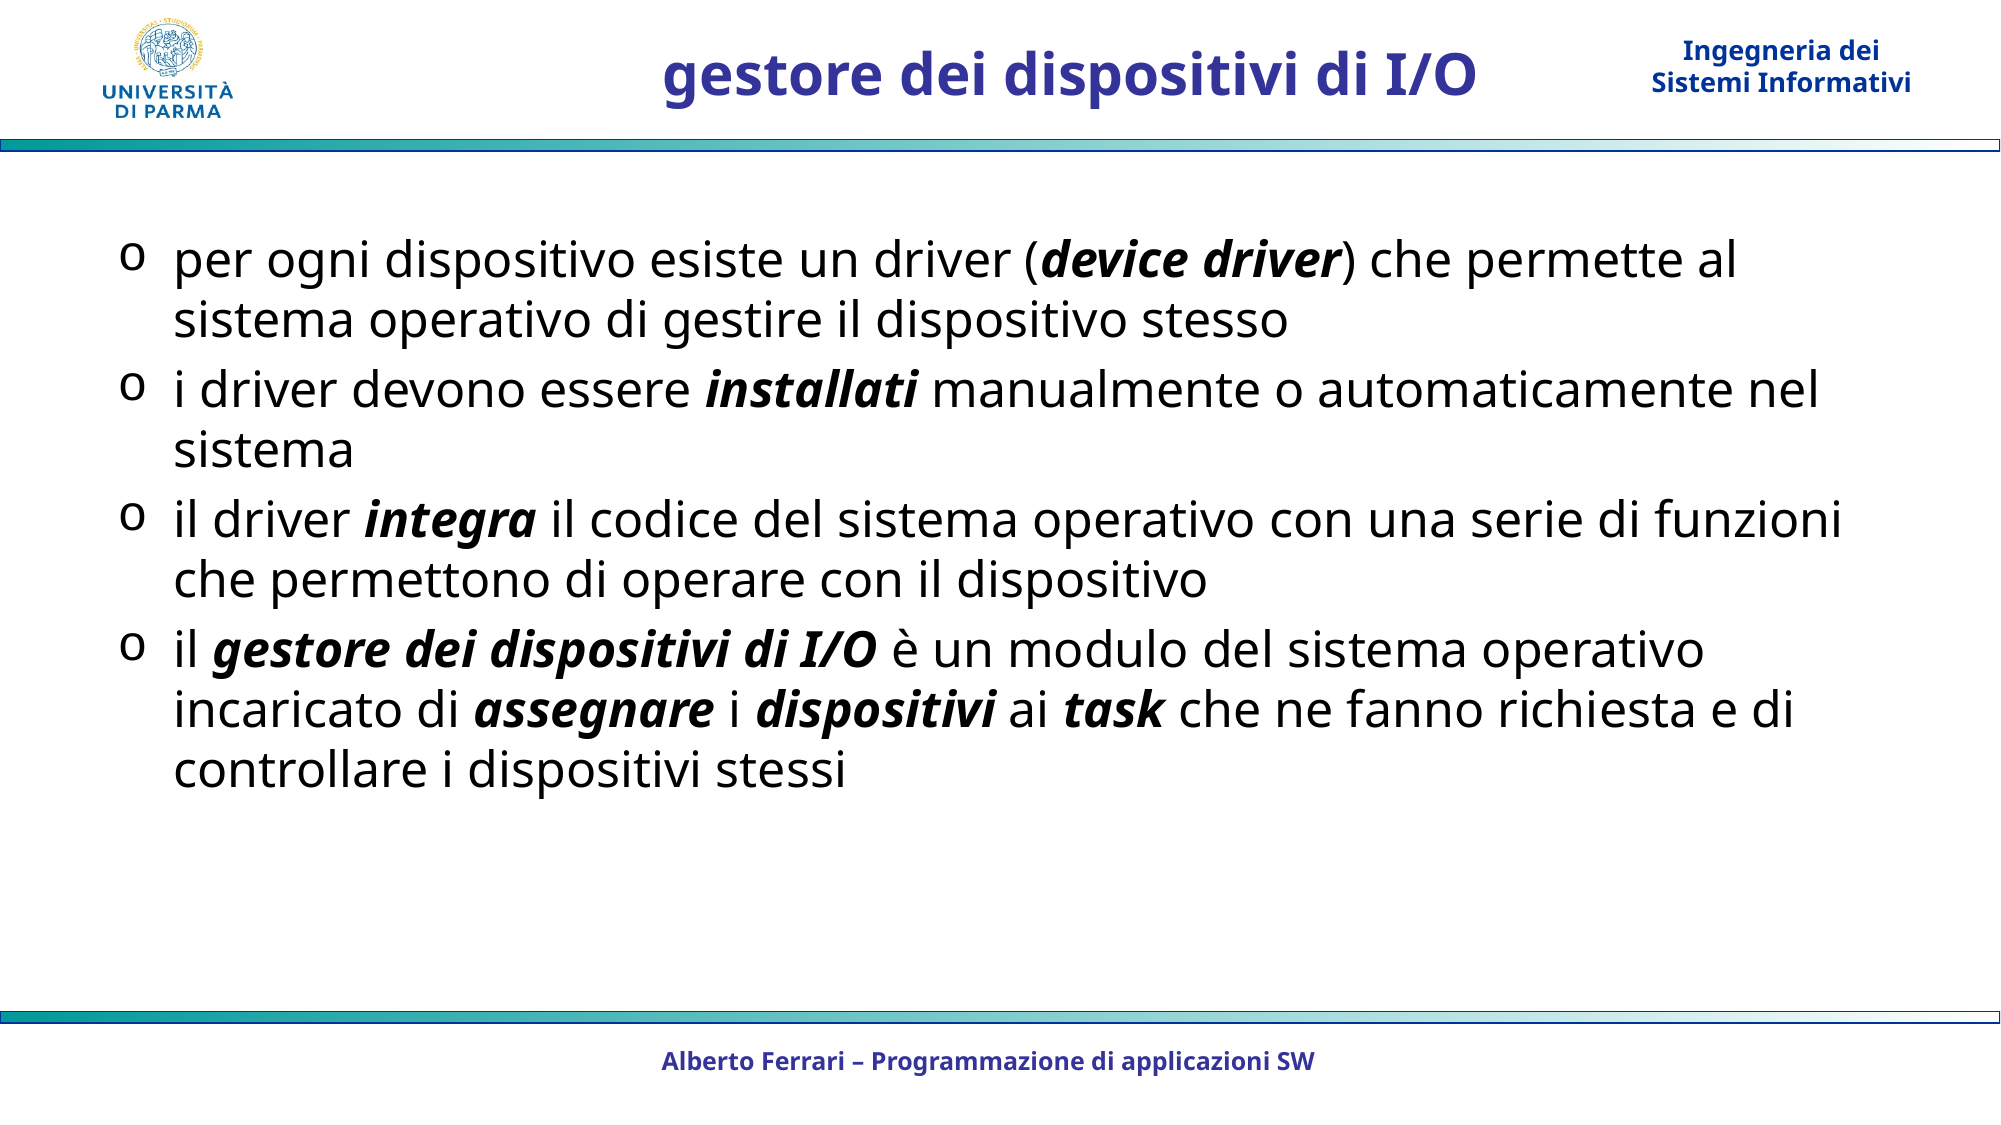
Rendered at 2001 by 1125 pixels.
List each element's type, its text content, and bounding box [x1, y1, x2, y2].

footer Alberto Ferrari – Programmazione di applicazioni SW [366, 1037, 1611, 1092]
picture [103, 18, 233, 118]
title gestore dei dispositivi di I/O [559, 19, 1583, 126]
list per ogni dispositivo esiste un driver (device driver) che permette al sistema operativo di gestire il dispositivo stesso i driver devono essere installati manualmente o automaticamente nel sistema il driver integra il codice del sistema operativo con una serie di funzioni che permettono di operare con il dispositivo il gestore dei dispositivi di I/O è un modulo del sistema operativo incaricato di assegnare i dispositivi ai task che ne fanno richiesta e di controllare i dispositivi stessi [102, 220, 1903, 963]
